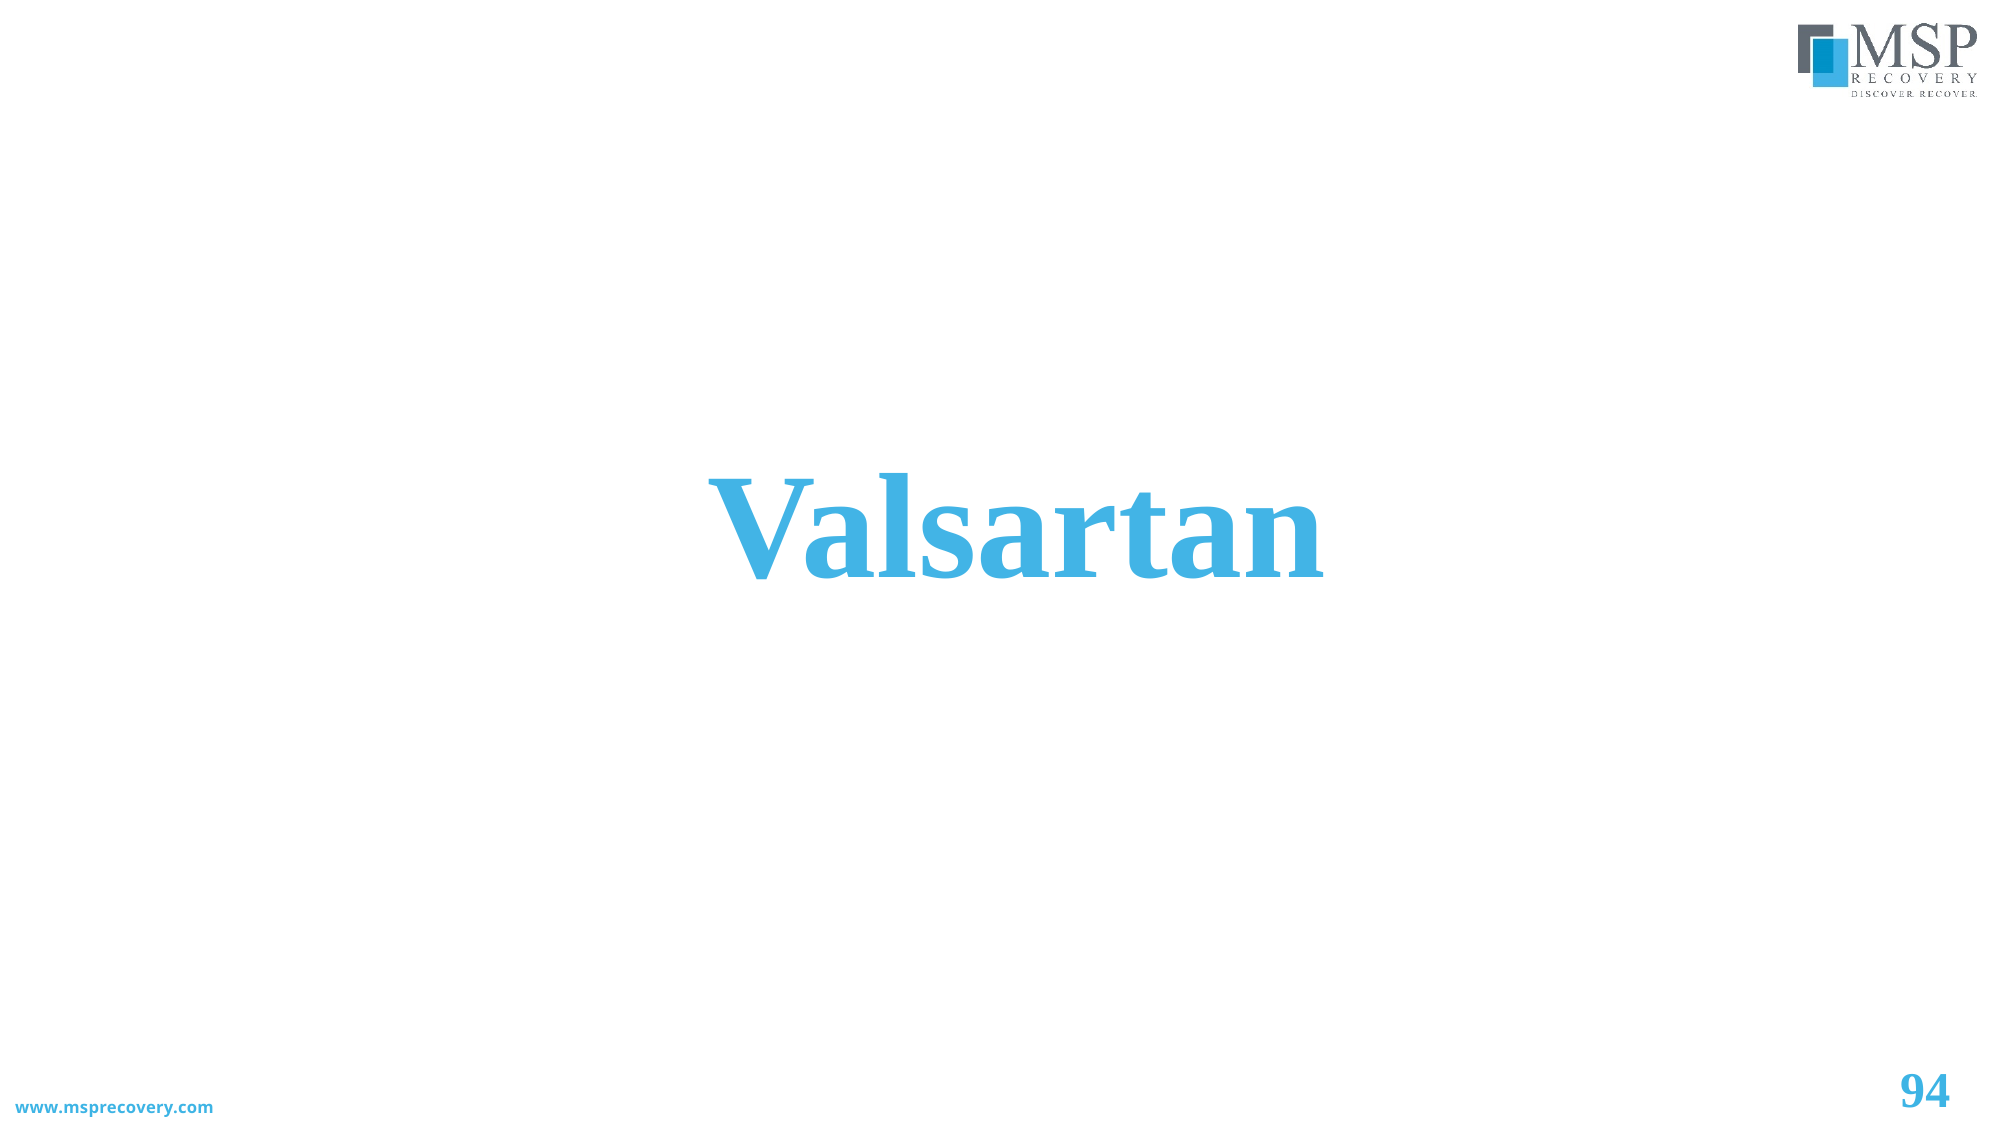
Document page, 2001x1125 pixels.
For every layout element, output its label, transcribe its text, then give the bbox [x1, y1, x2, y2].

text_box Valsartan [96, 420, 1863, 743]
picture [1798, 23, 1977, 97]
